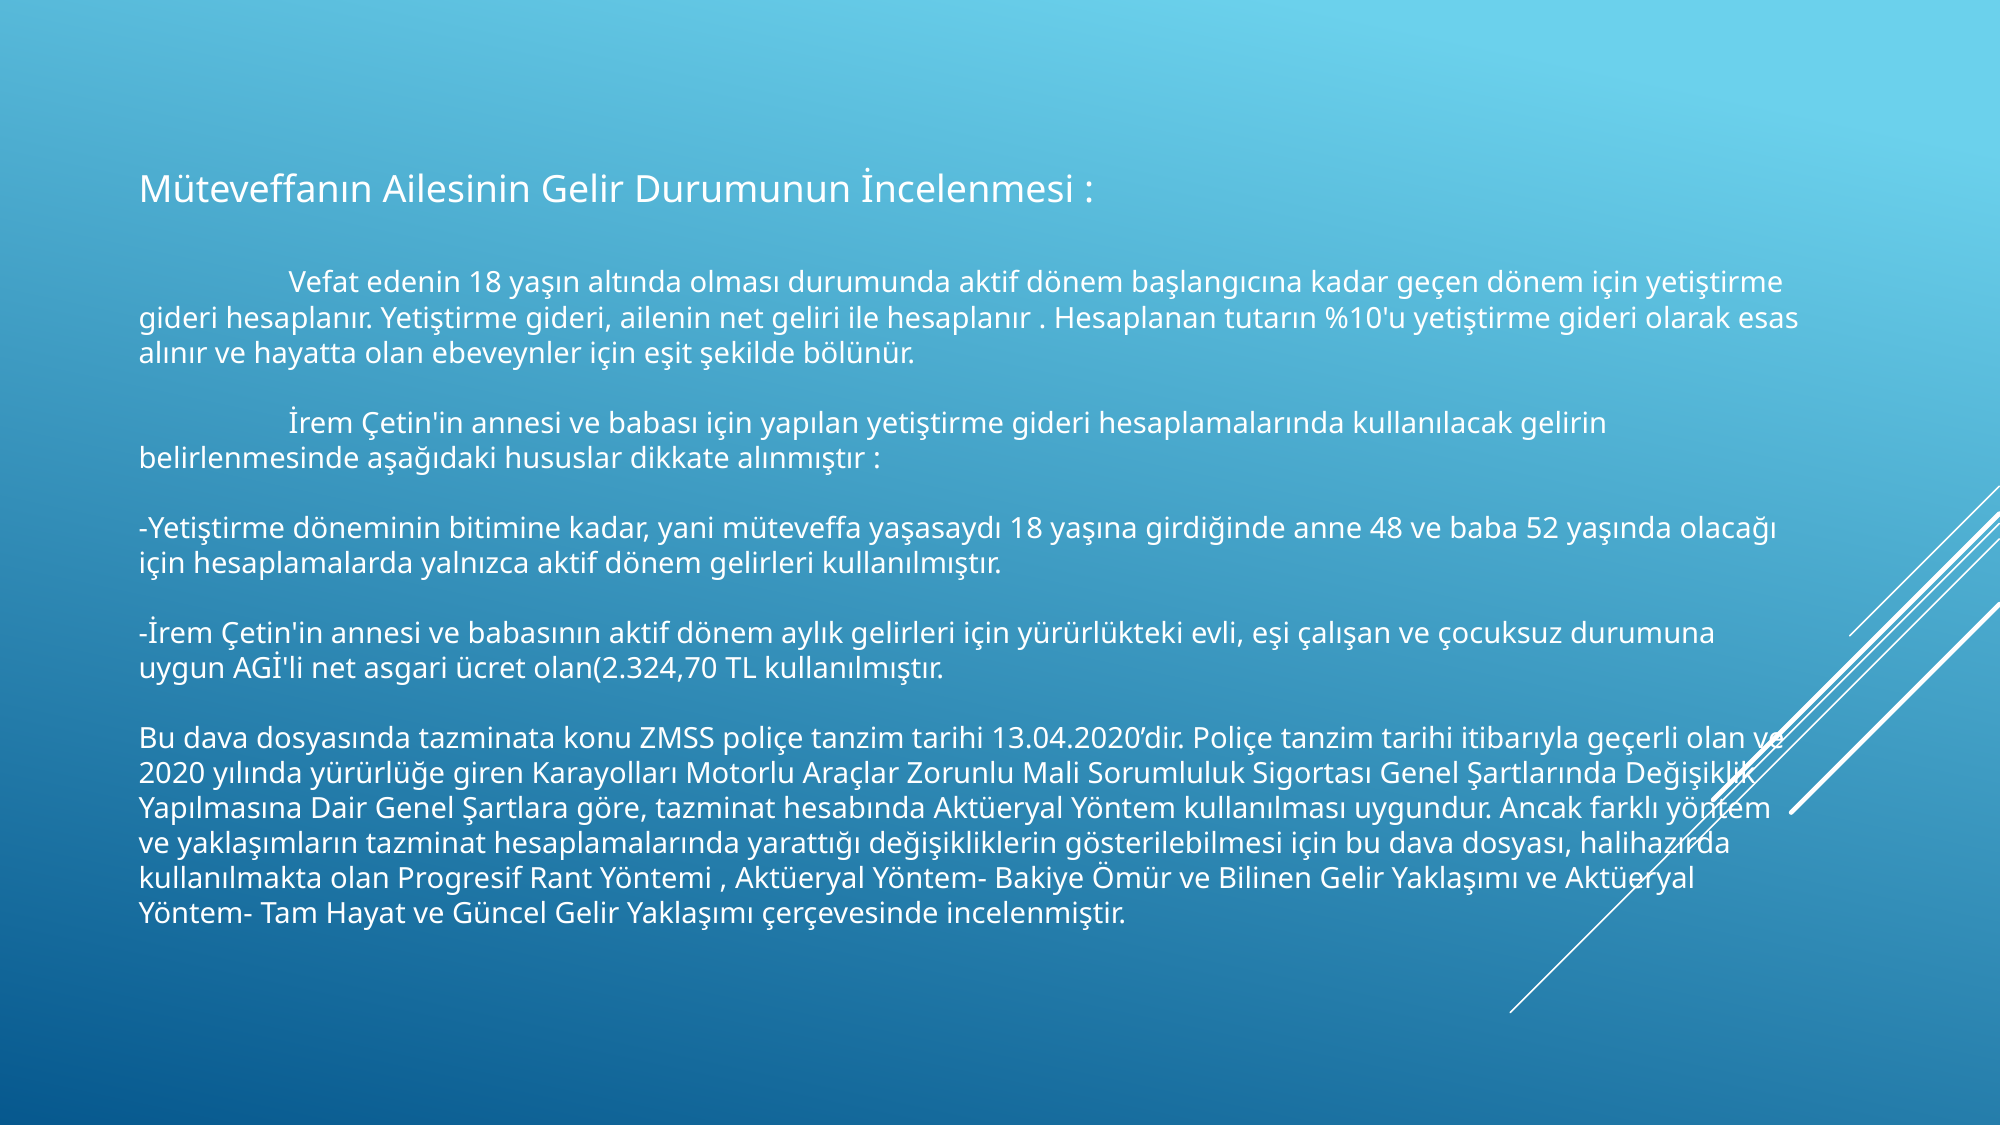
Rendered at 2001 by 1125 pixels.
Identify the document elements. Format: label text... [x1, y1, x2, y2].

text_box Müteveffanın Ailesinin Gelir Durumunun İncelenmesi : Vefat edenin 18 yaşın altında olması durumunda aktif dönem başlangıcına kadar geçen dönem için yetiştirme gideri hesaplanır. Yetiştirme gideri, ailenin net geliri ile hesaplanır . Hesaplanan tutarın %10'u yetiştirme gideri olarak esas alınır ve hayatta olan ebeveynler için eşit şekilde bölünür. İrem Çetin'in annesi ve babası için yapılan yetiştirme gideri hesaplamalarında kullanılacak gelirin belirlenmesinde aşağıdaki hususlar dikkate alınmıştır : -Yetiştirme döneminin bitimine kadar, yani müteveffa yaşasaydı 18 yaşına girdiğinde anne 48 ve baba 52 yaşında olacağı için hesaplamalarda yalnızca aktif dönem gelirleri kullanılmıştır. -İrem Çetin'in annesi ve babasının aktif dönem aylık gelirleri için yürürlükteki evli, eşi çalışan ve çocuksuz durumuna uygun AGİ'li net asgari ücret olan(2.324,70 TL kullanılmıştır. Bu dava dosyasında tazminata konu ZMSS poliçe tanzim tarihi 13.04.2020’dir. Poliçe tanzim tarihi itibarıyla geçerli olan ve 2020 yılında yürürlüğe giren Karayolları Motorlu Araçlar Zorunlu Mali Sorumluluk Sigortası Genel Şartlarında Değişiklik Yapılmasına Dair Genel Şartlara göre, tazminat hesabında Aktüeryal Yöntem kullanılması uygundur. Ancak farklı yöntem ve yaklaşımların tazminat hesaplamalarında yarattığı değişikliklerin gösterilebilmesi için bu dava dosyası, halihazırda kullanılmakta olan Progresif Rant Yöntemi , Aktüeryal Yöntem- Bakiye Ömür ve Bilinen Gelir Yaklaşımı ve Aktüeryal Yöntem- Tam Hayat ve Güncel Gelir Yaklaşımı çerçevesinde incelenmiştir. [123, 157, 1819, 972]
